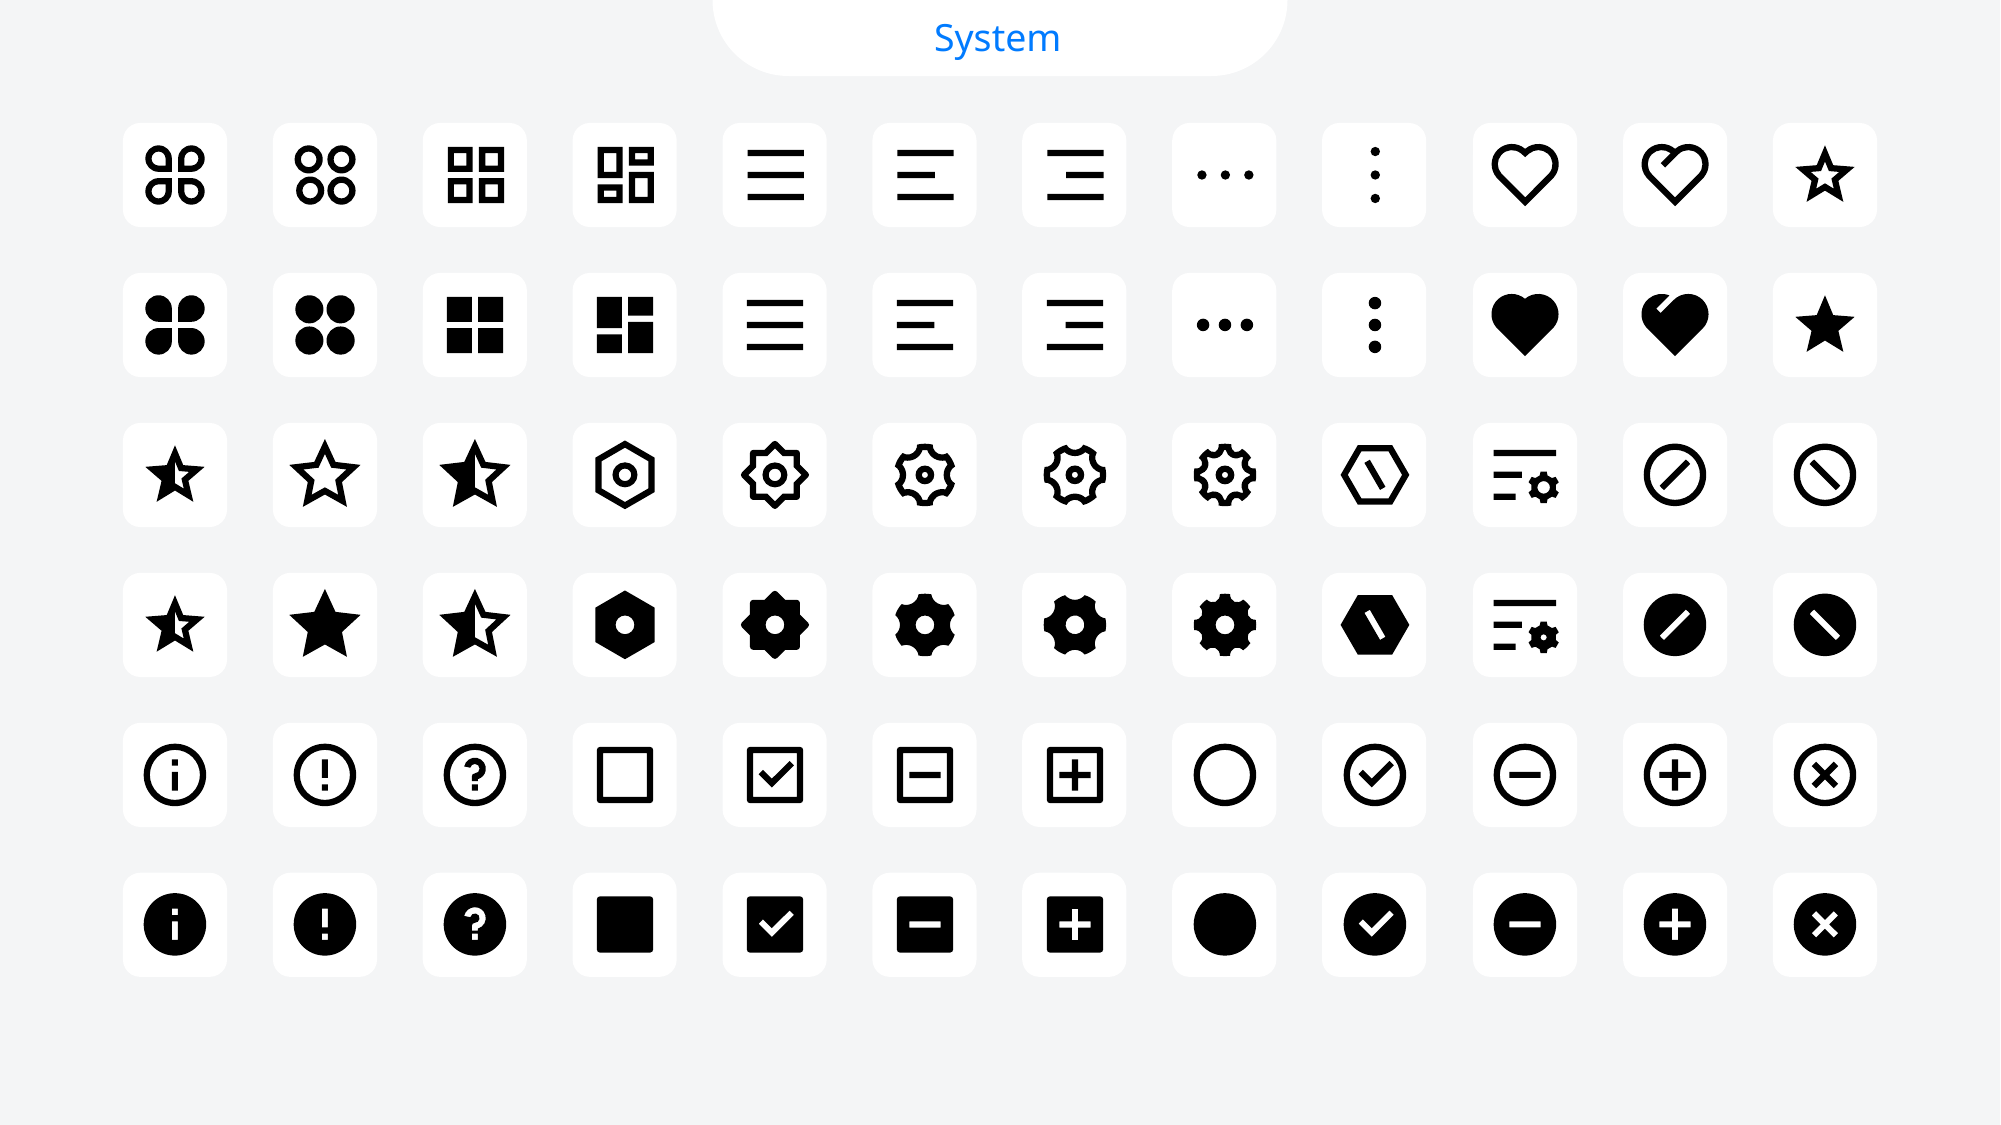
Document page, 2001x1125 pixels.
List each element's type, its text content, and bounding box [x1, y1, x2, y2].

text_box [1187, 287, 1263, 363]
text_box [711, 0, 1289, 78]
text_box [737, 287, 813, 363]
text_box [1487, 886, 1563, 962]
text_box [438, 137, 514, 213]
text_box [1037, 287, 1113, 363]
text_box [137, 737, 213, 813]
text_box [1787, 886, 1863, 962]
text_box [588, 137, 664, 213]
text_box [1187, 886, 1263, 962]
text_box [887, 587, 963, 663]
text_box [1787, 587, 1863, 663]
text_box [738, 137, 814, 213]
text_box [137, 587, 213, 663]
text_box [1037, 137, 1113, 213]
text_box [1337, 737, 1413, 813]
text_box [587, 287, 663, 363]
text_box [1037, 886, 1113, 962]
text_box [737, 587, 813, 663]
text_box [887, 886, 963, 962]
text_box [1787, 737, 1863, 813]
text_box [137, 137, 213, 213]
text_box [1787, 437, 1863, 513]
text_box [887, 737, 963, 813]
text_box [587, 587, 663, 663]
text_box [737, 886, 813, 962]
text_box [437, 737, 513, 813]
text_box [887, 287, 963, 363]
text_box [1337, 886, 1413, 962]
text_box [1637, 737, 1713, 813]
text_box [1337, 437, 1413, 513]
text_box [288, 137, 364, 213]
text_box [587, 737, 663, 813]
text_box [1037, 737, 1113, 813]
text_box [1337, 287, 1413, 363]
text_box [1637, 587, 1713, 663]
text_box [1787, 137, 1863, 213]
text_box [1787, 287, 1863, 363]
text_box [1487, 137, 1563, 213]
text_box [287, 886, 363, 962]
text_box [1337, 587, 1413, 663]
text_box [1487, 737, 1563, 813]
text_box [1487, 587, 1563, 663]
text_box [887, 437, 963, 513]
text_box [1637, 137, 1713, 213]
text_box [1187, 587, 1263, 663]
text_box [1487, 287, 1563, 363]
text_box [287, 287, 363, 363]
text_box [137, 437, 213, 513]
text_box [137, 886, 213, 962]
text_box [437, 886, 513, 962]
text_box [1187, 737, 1263, 813]
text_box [437, 587, 513, 663]
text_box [1037, 437, 1113, 513]
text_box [137, 287, 213, 363]
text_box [287, 737, 363, 813]
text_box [1637, 437, 1713, 513]
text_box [1487, 437, 1563, 513]
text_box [437, 437, 513, 513]
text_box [287, 587, 363, 663]
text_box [1637, 886, 1713, 962]
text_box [1037, 587, 1113, 663]
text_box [737, 737, 813, 813]
text_box System [838, 6, 1158, 67]
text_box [1187, 137, 1263, 213]
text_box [1637, 287, 1713, 363]
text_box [1337, 137, 1413, 213]
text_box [587, 886, 663, 962]
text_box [437, 287, 513, 363]
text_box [287, 437, 363, 513]
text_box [887, 137, 963, 213]
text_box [1187, 437, 1263, 513]
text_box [587, 437, 663, 513]
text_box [737, 437, 813, 513]
